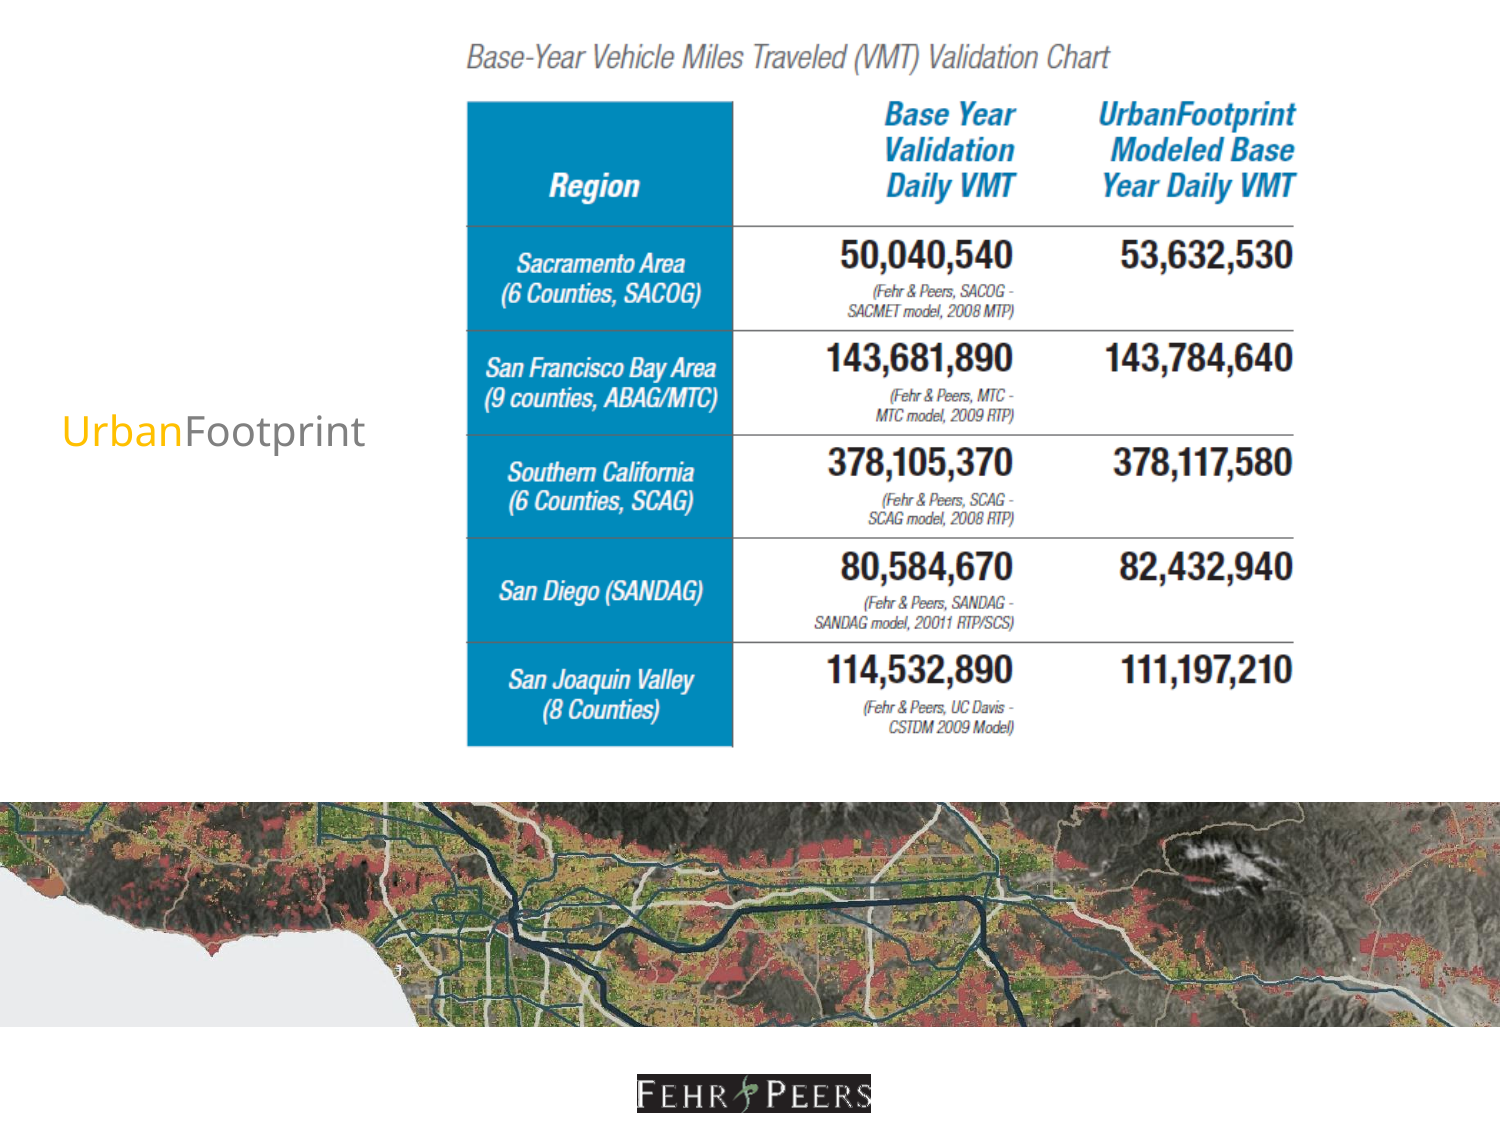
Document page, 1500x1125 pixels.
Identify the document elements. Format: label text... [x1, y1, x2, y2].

text_box Travel Model Verification UrbanFootprint [46, 224, 450, 475]
picture [0, 802, 1500, 1027]
picture [637, 1074, 871, 1114]
picture [462, 37, 1312, 752]
